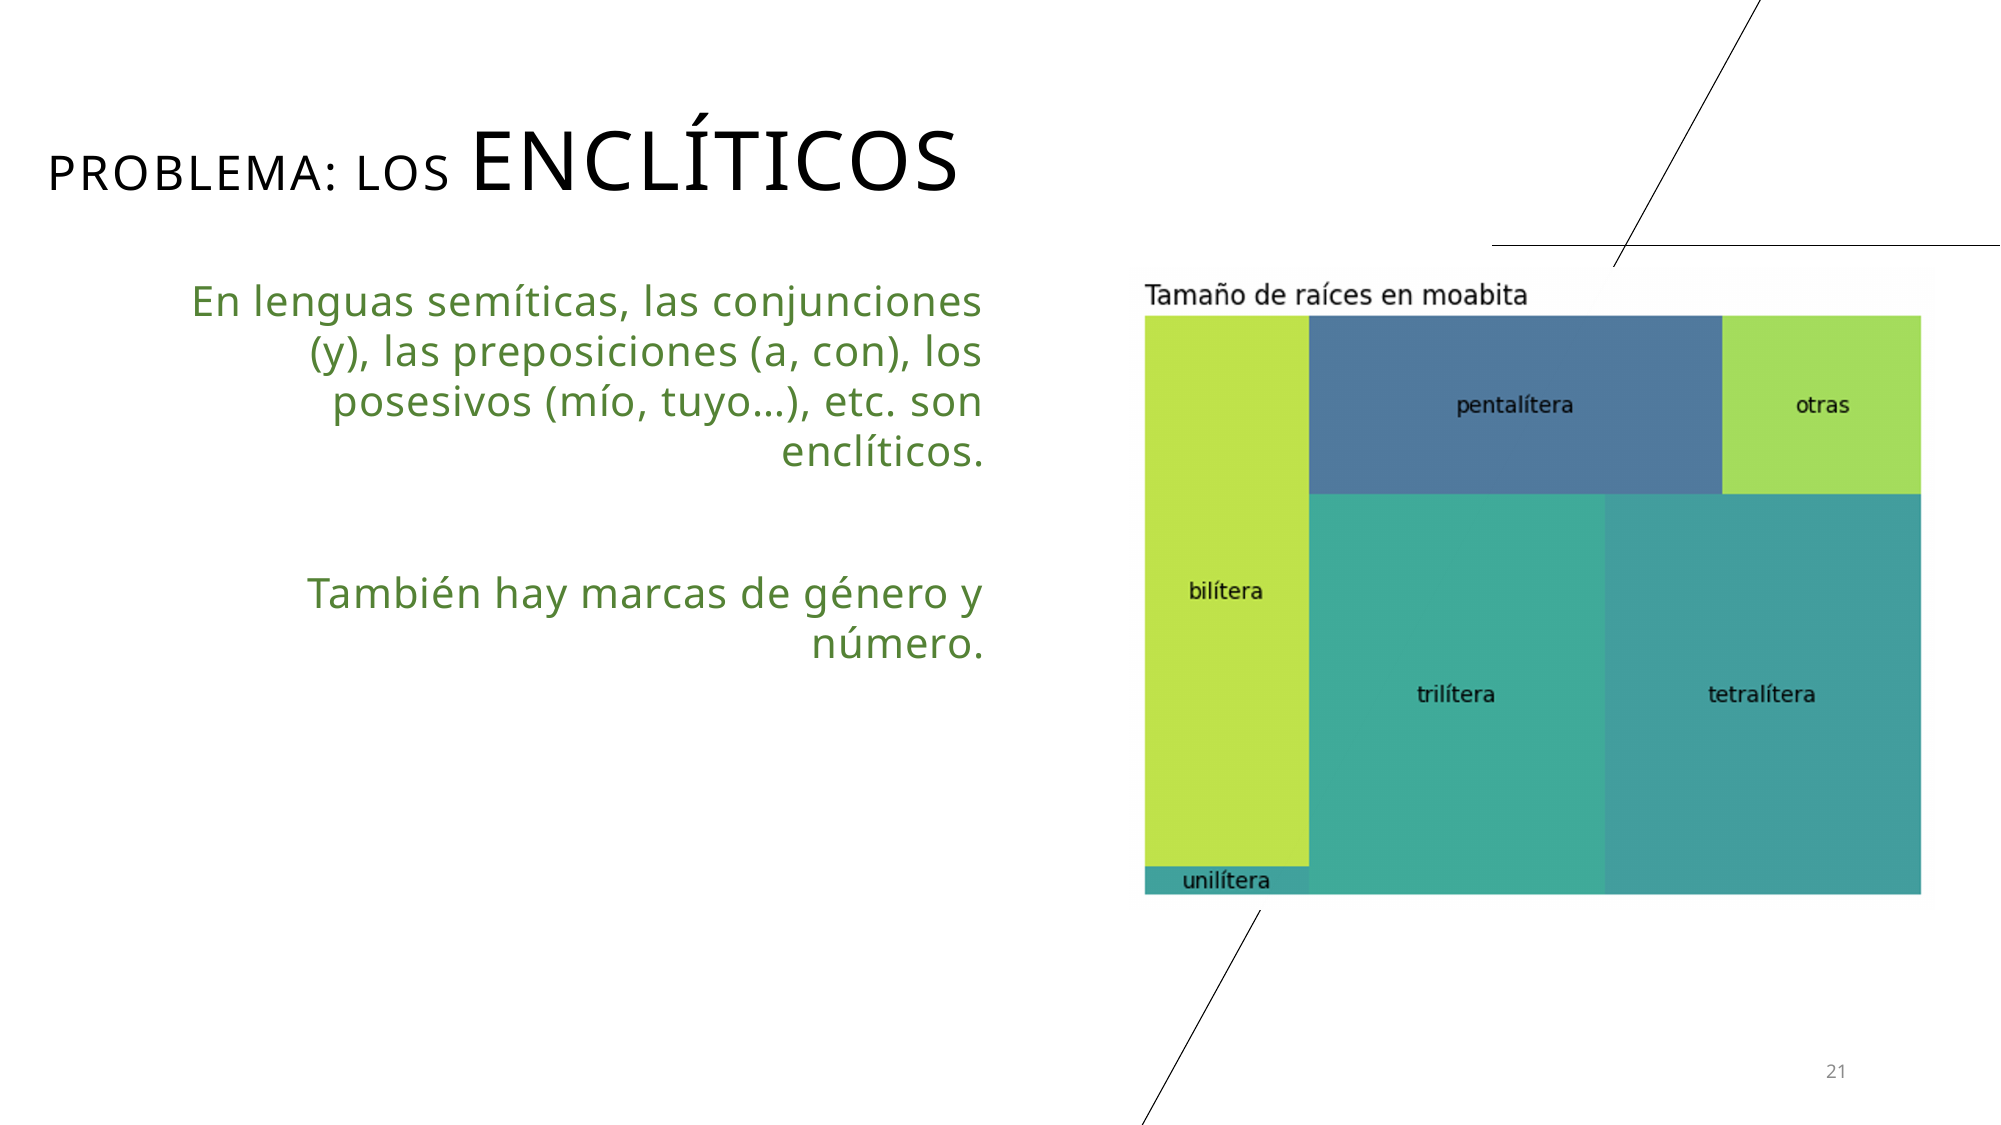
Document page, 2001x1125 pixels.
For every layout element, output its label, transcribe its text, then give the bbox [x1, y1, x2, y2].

title Problema: Los enclíticos [32, 85, 1000, 216]
slide_number 21 [1412, 1042, 1863, 1103]
list En lenguas semíticas, las conjunciones (y), las preposiciones (a, con), los posesivos (mío, tuyo…), etc. son enclíticos. También hay marcas de género y número. [144, 267, 1000, 697]
picture [1129, 267, 1935, 910]
